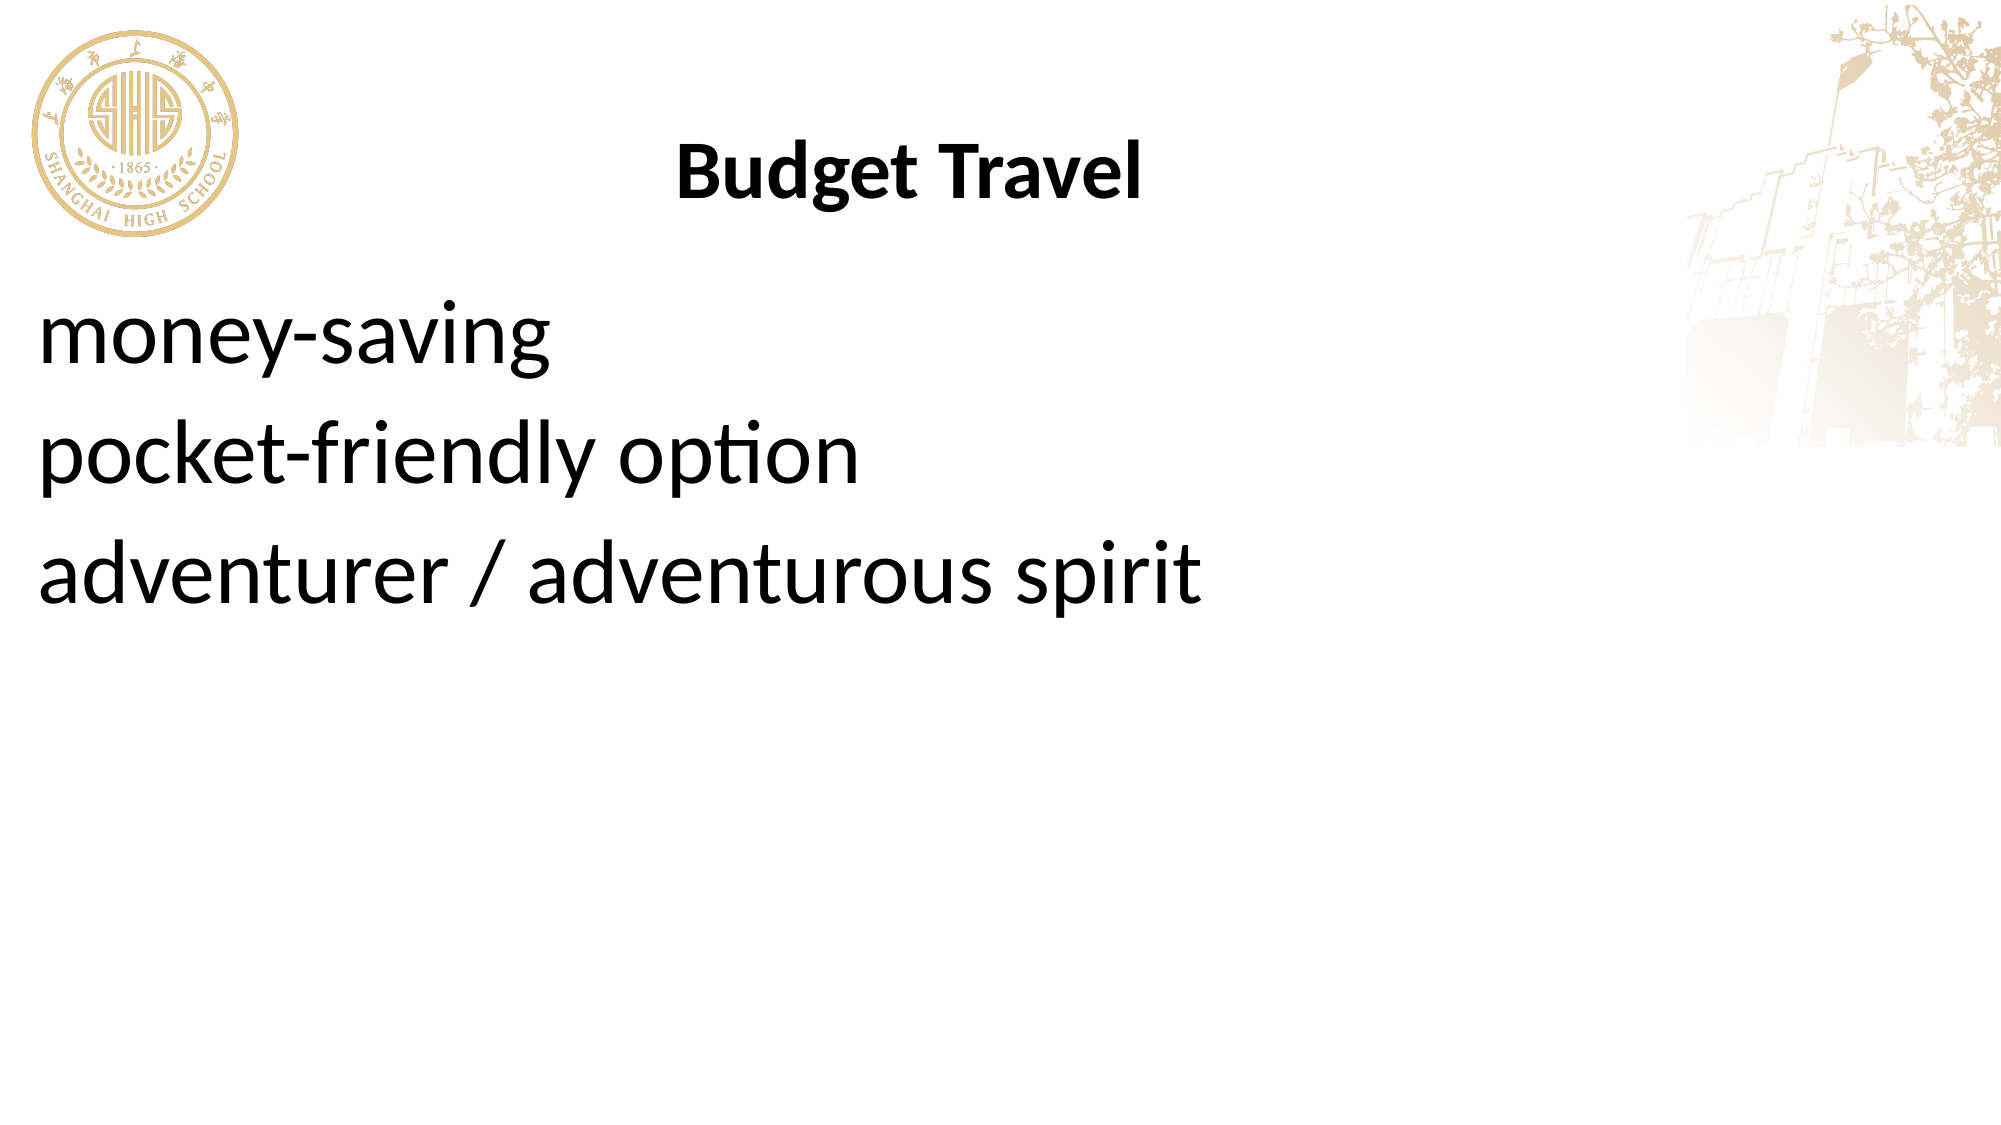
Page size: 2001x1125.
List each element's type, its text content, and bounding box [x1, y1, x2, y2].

picture [25, 25, 247, 243]
title Budget Travel [137, 59, 1863, 277]
list money-saving pocket-friendly option adventurer / adventurous spirit [22, 277, 1949, 1012]
